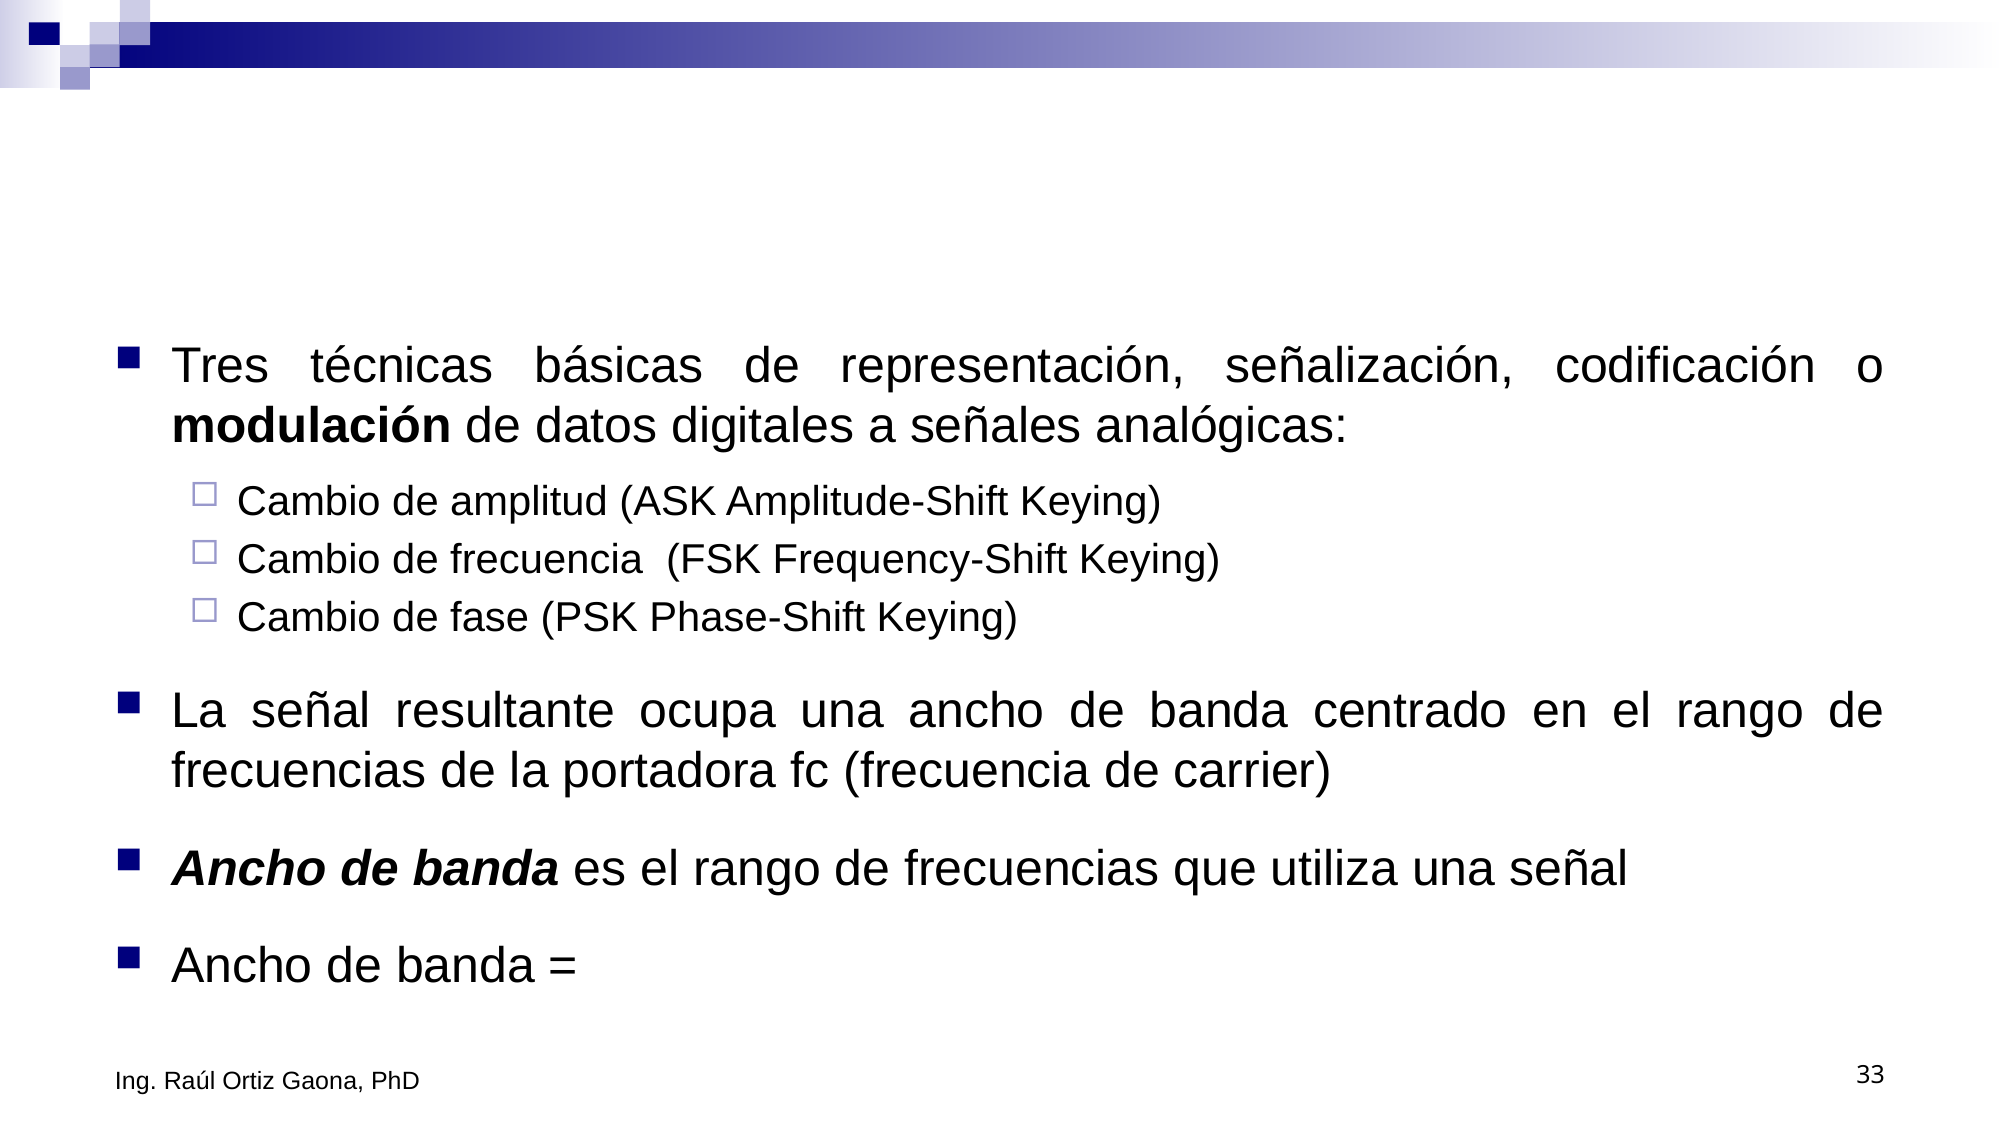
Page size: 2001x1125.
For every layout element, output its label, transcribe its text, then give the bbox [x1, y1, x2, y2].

slide_number 33 [1433, 1025, 1900, 1100]
slide_number Ing. Raúl Ortiz Gaona, PhD [99, 1024, 567, 1103]
